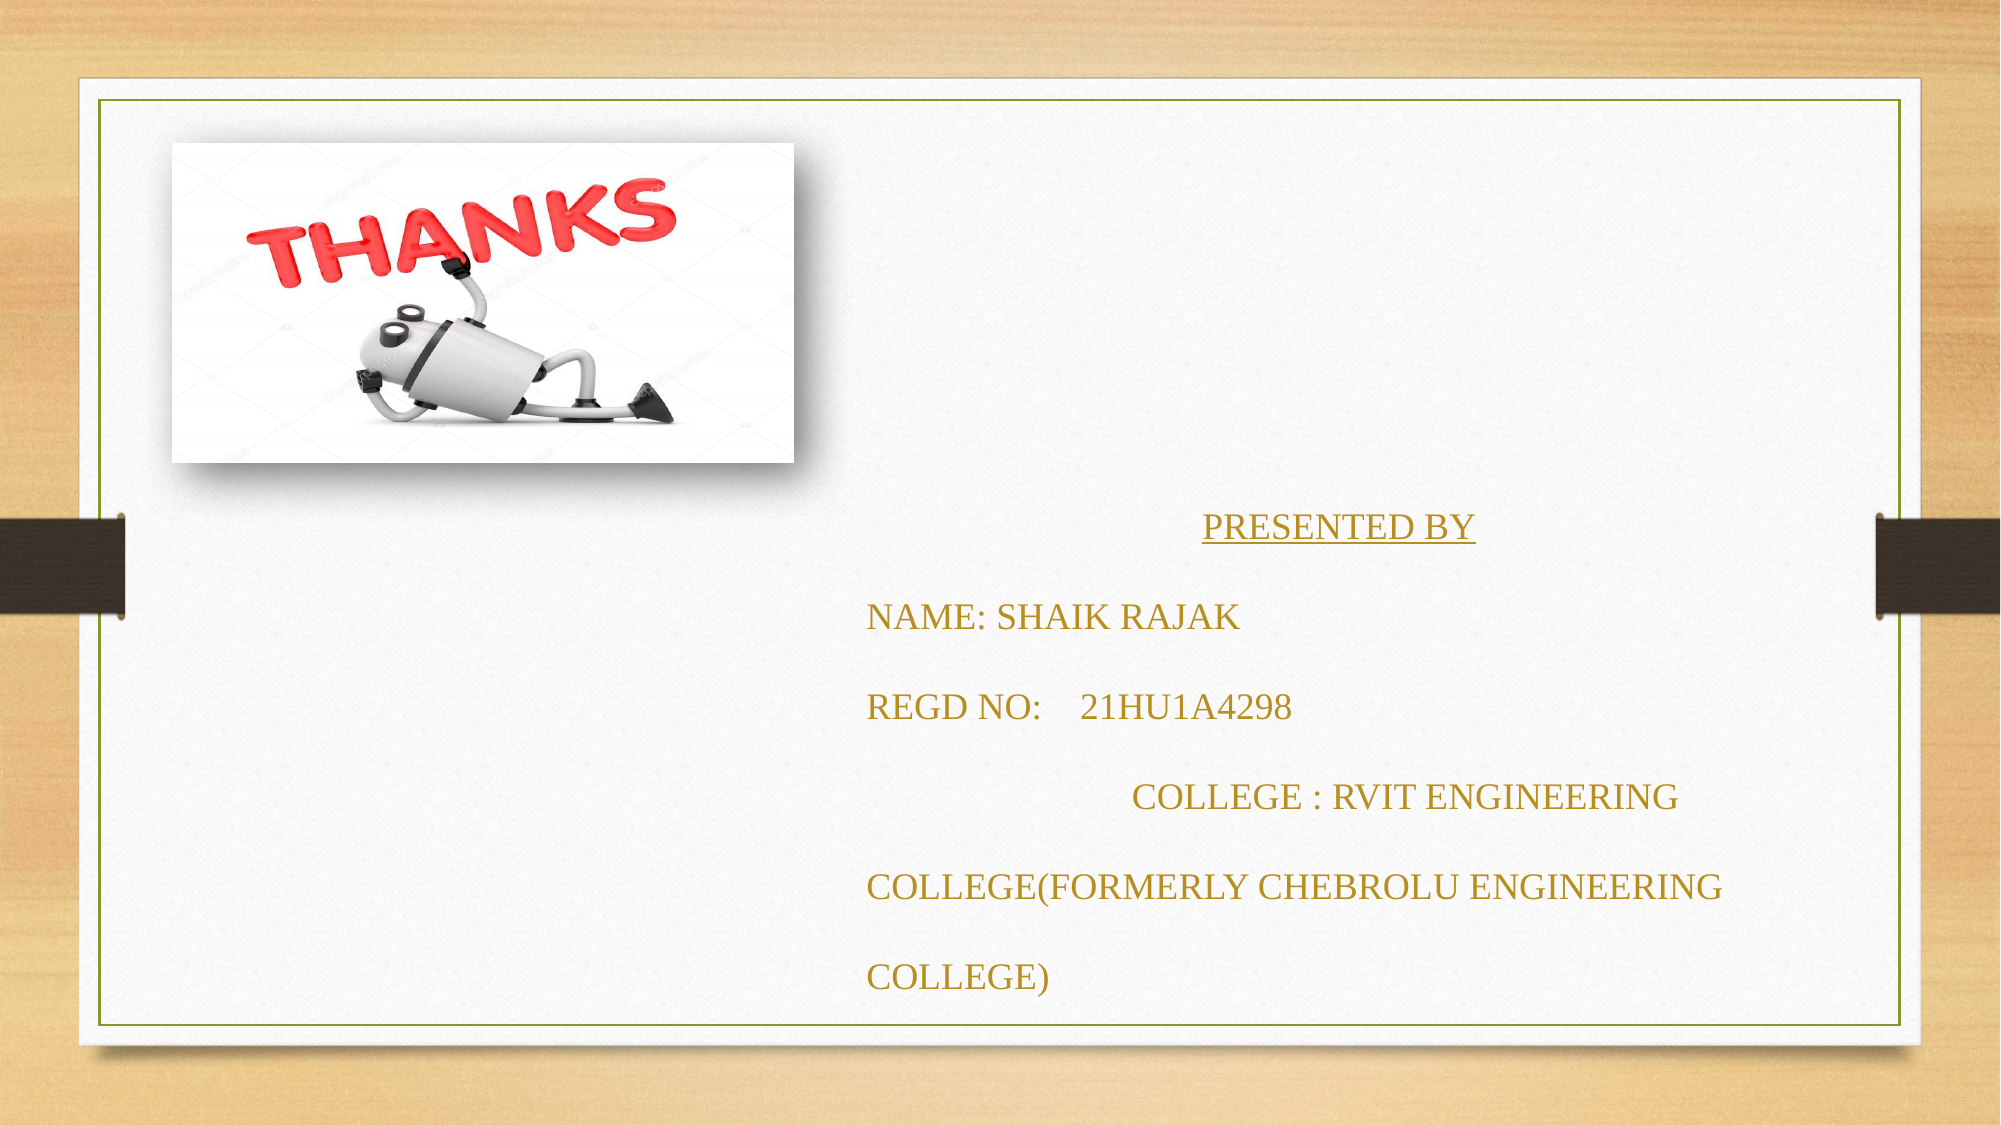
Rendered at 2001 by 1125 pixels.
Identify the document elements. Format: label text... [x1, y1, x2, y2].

text_box PRESENTED BY NAME: SHAIK RAJAK REGD NO: 21HU1A4298 COLLEGE : RVIT ENGINEERING COLLEGE(FORMERLY CHEBROLU ENGINEERING COLLEGE) [851, 449, 1828, 1005]
picture [0, 0, 2001, 1125]
